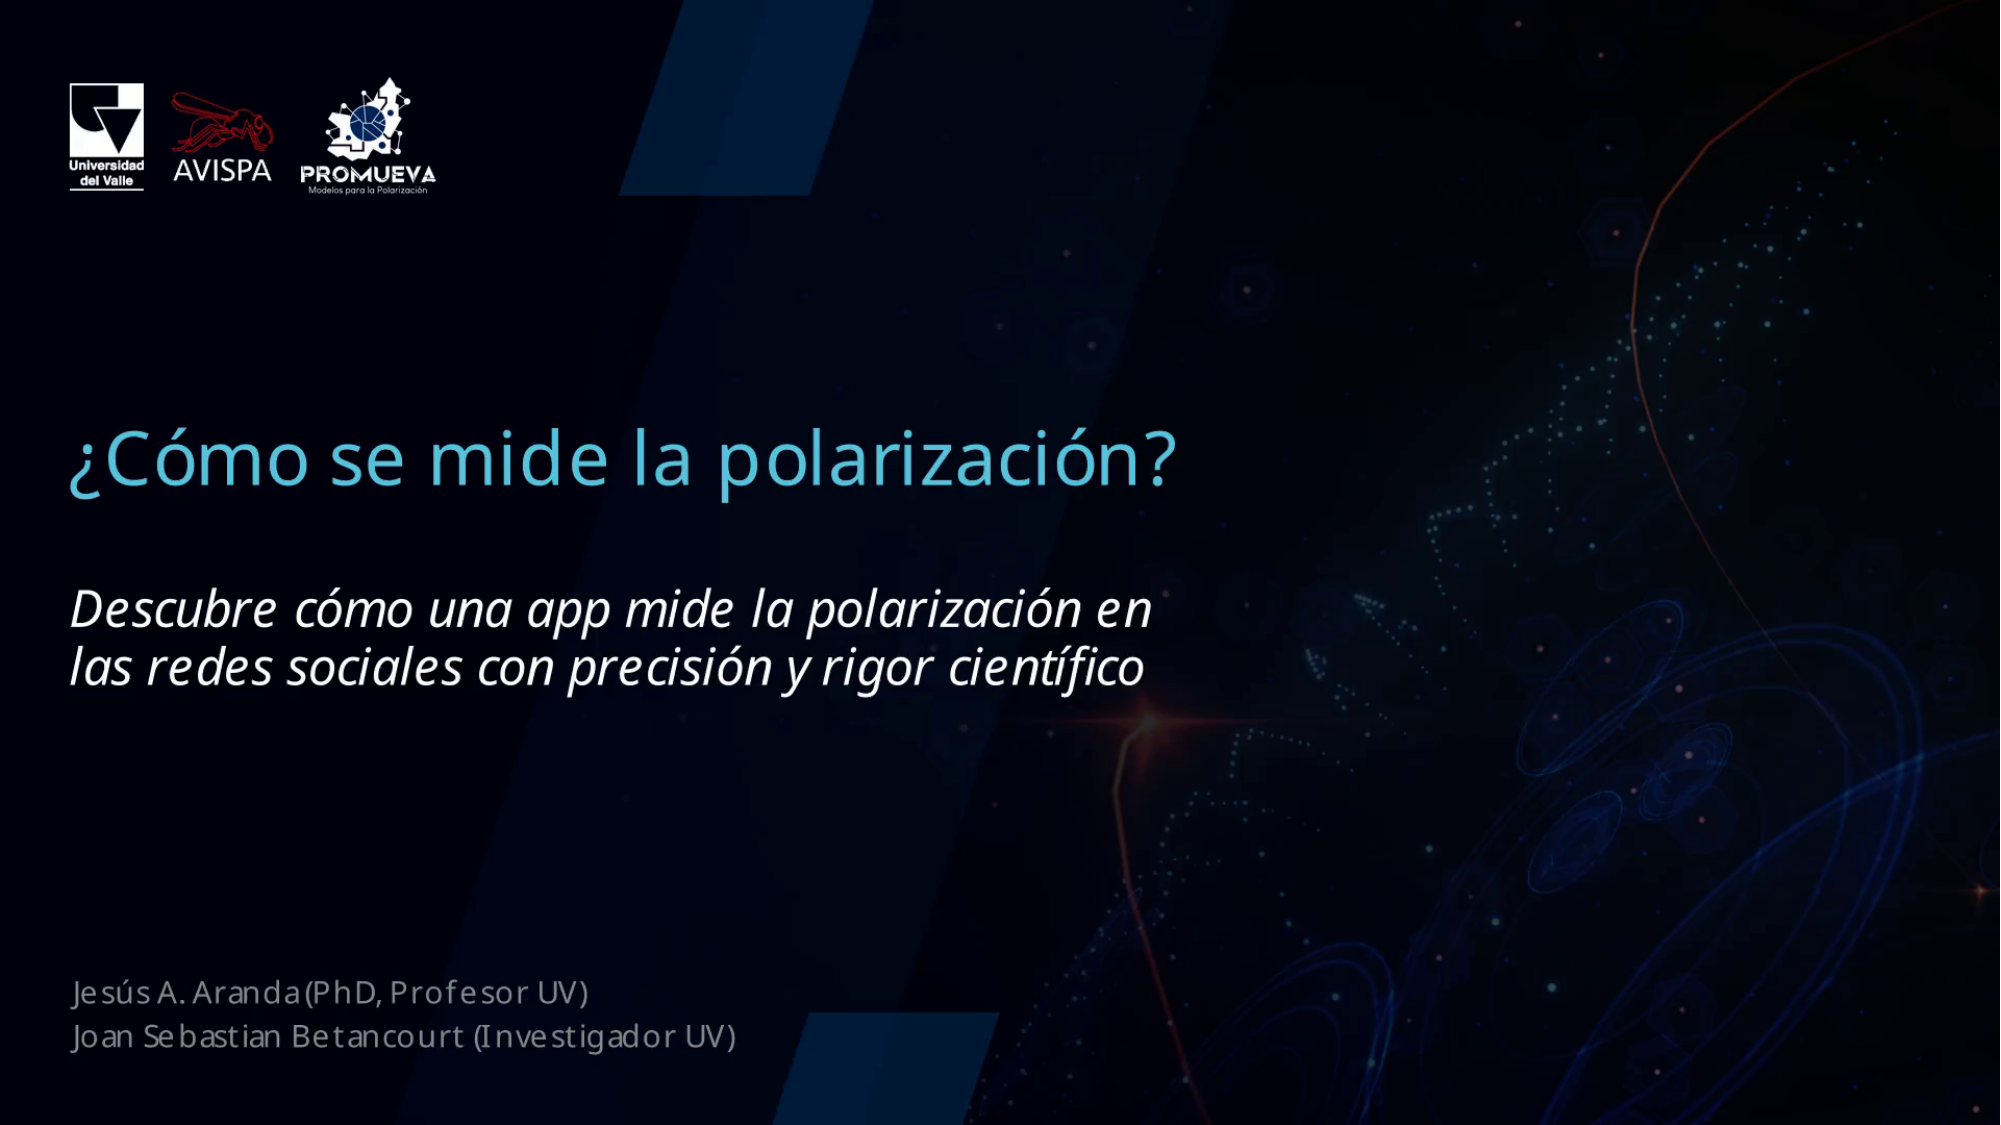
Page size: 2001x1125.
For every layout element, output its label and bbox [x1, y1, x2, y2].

text_box [0, 0, 2000, 1125]
